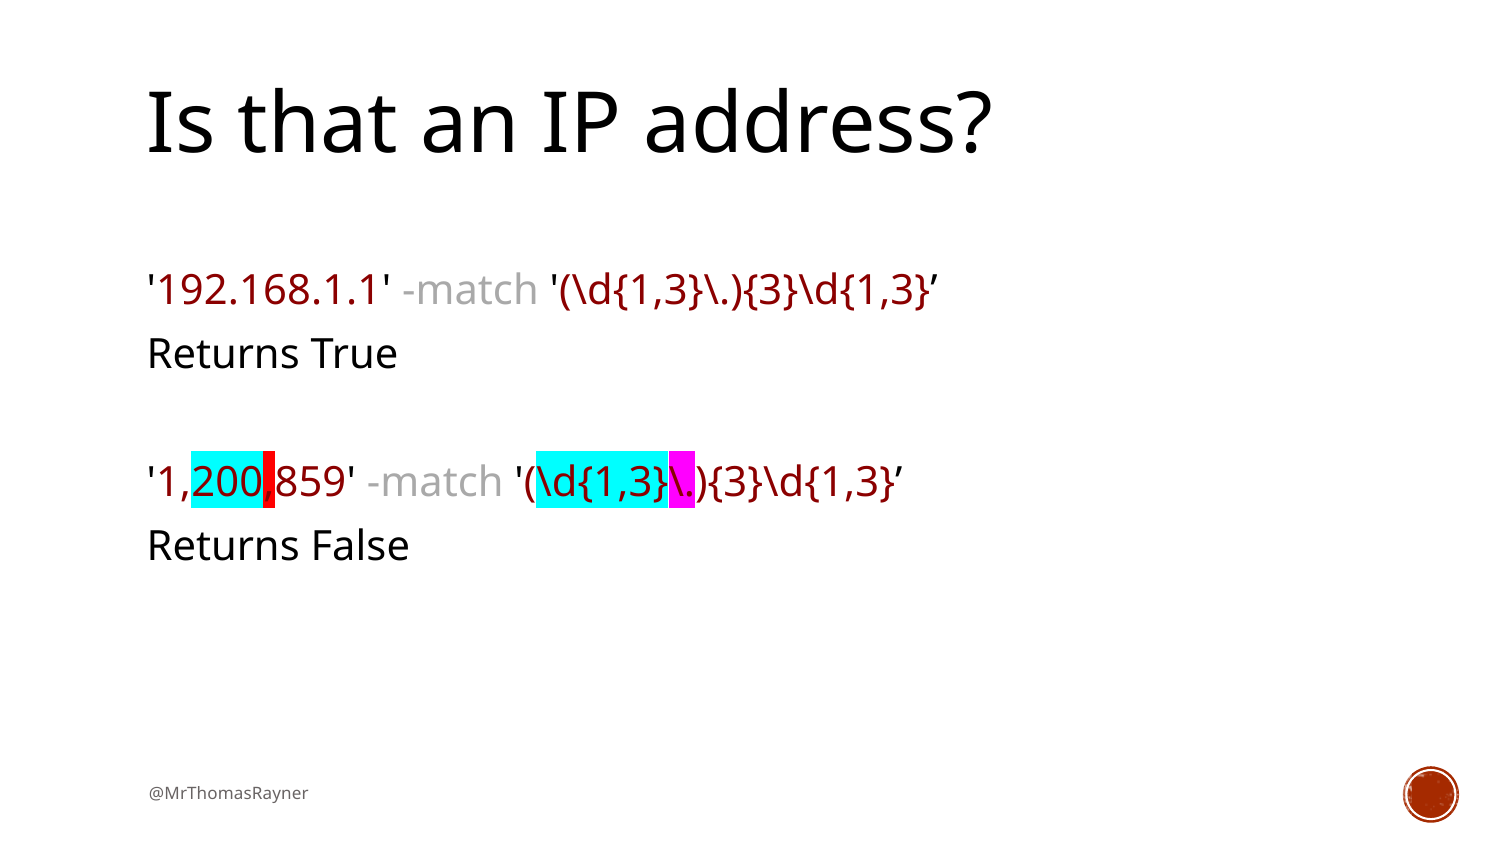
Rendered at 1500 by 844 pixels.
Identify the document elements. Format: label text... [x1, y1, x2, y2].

list '192.168.1.1' -match '(\d{1,3}\.){3}\d{1,3}’ Returns True '1,200,859' -match '(\d{1,3}\.){3}\d{1,3}’ Returns False [131, 261, 1370, 760]
footer @MrThomasRayner [133, 771, 913, 817]
title Is that an IP address? [131, 59, 1370, 192]
